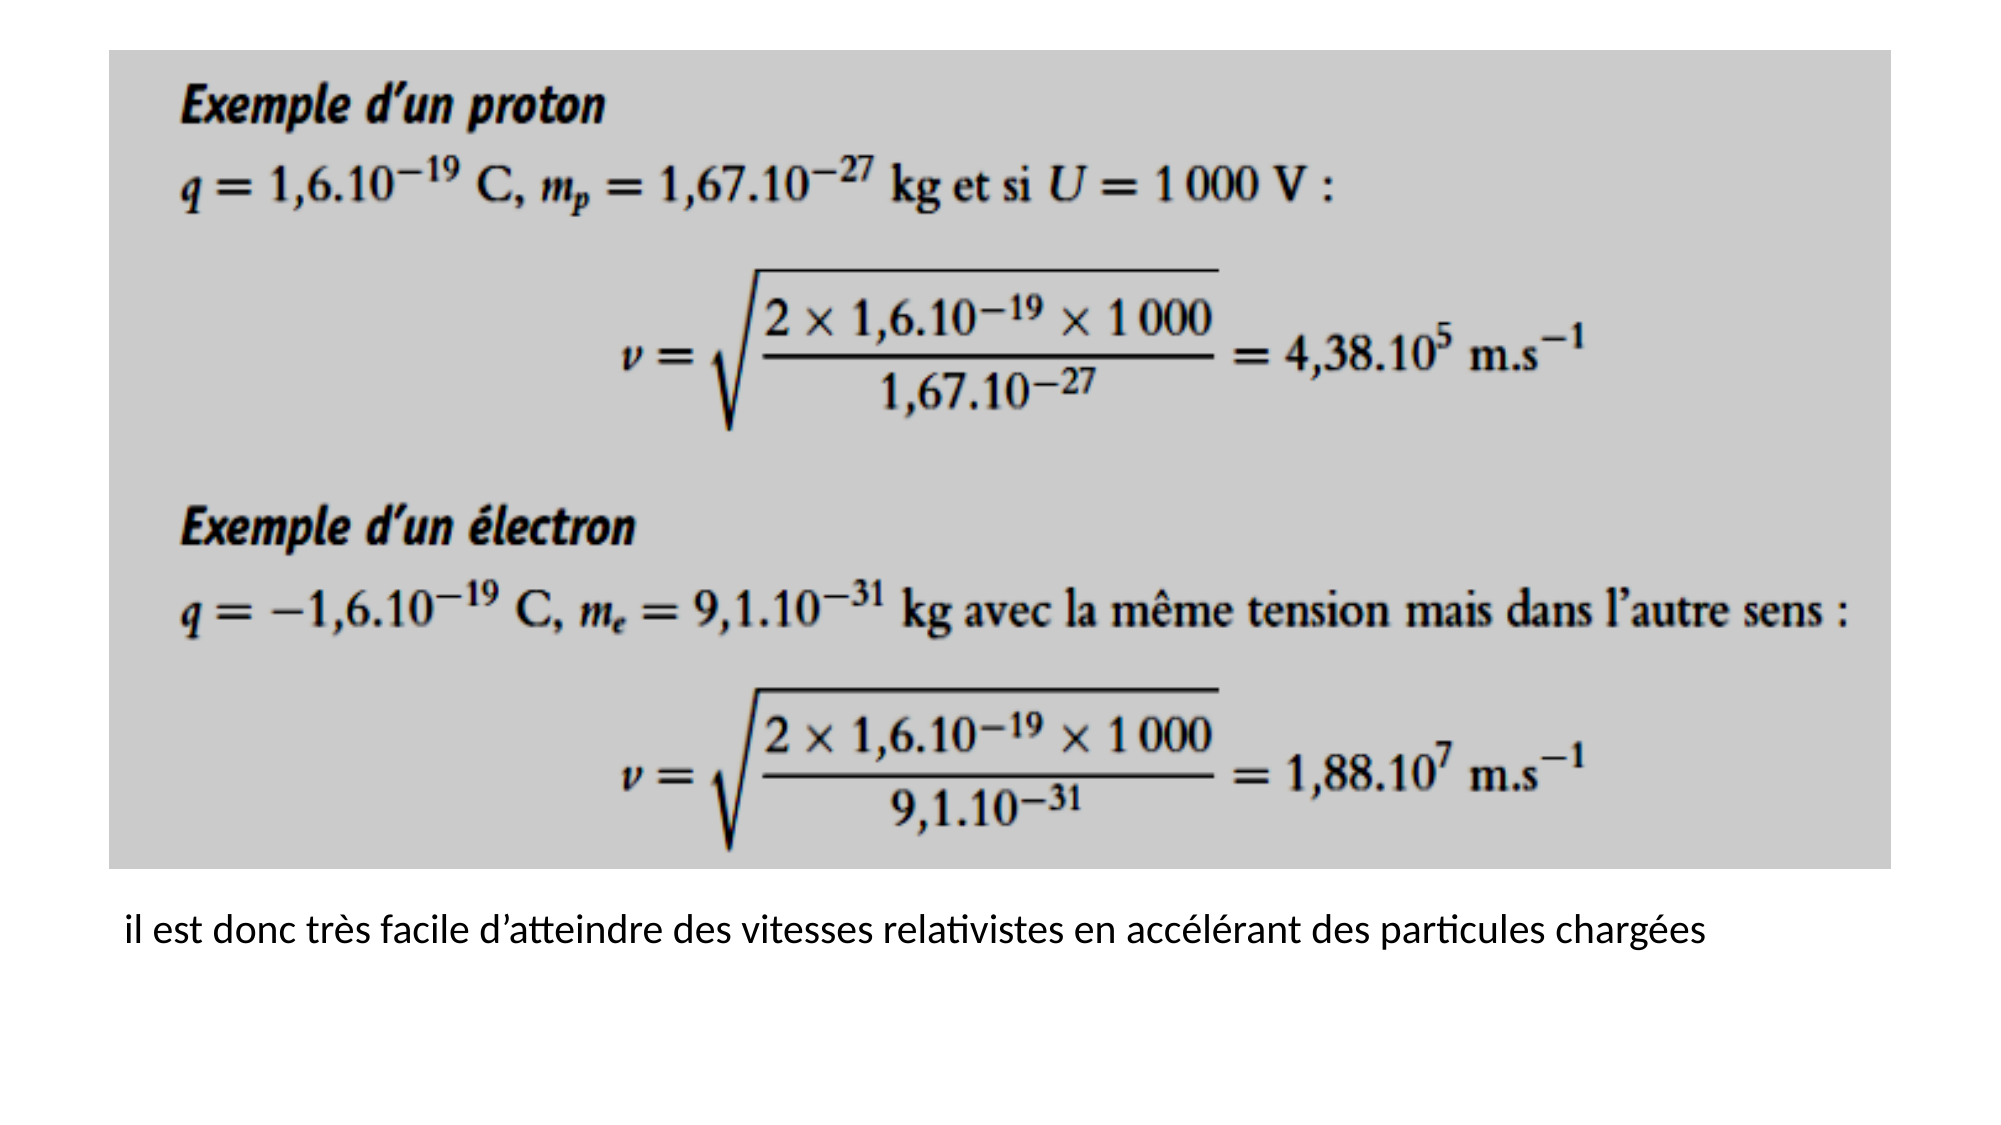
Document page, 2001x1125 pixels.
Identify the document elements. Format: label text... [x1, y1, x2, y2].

picture [109, 50, 1891, 869]
text_box il est donc très facile d’atteindre des vitesses relativistes en accélérant des particules chargées [109, 894, 1800, 960]
